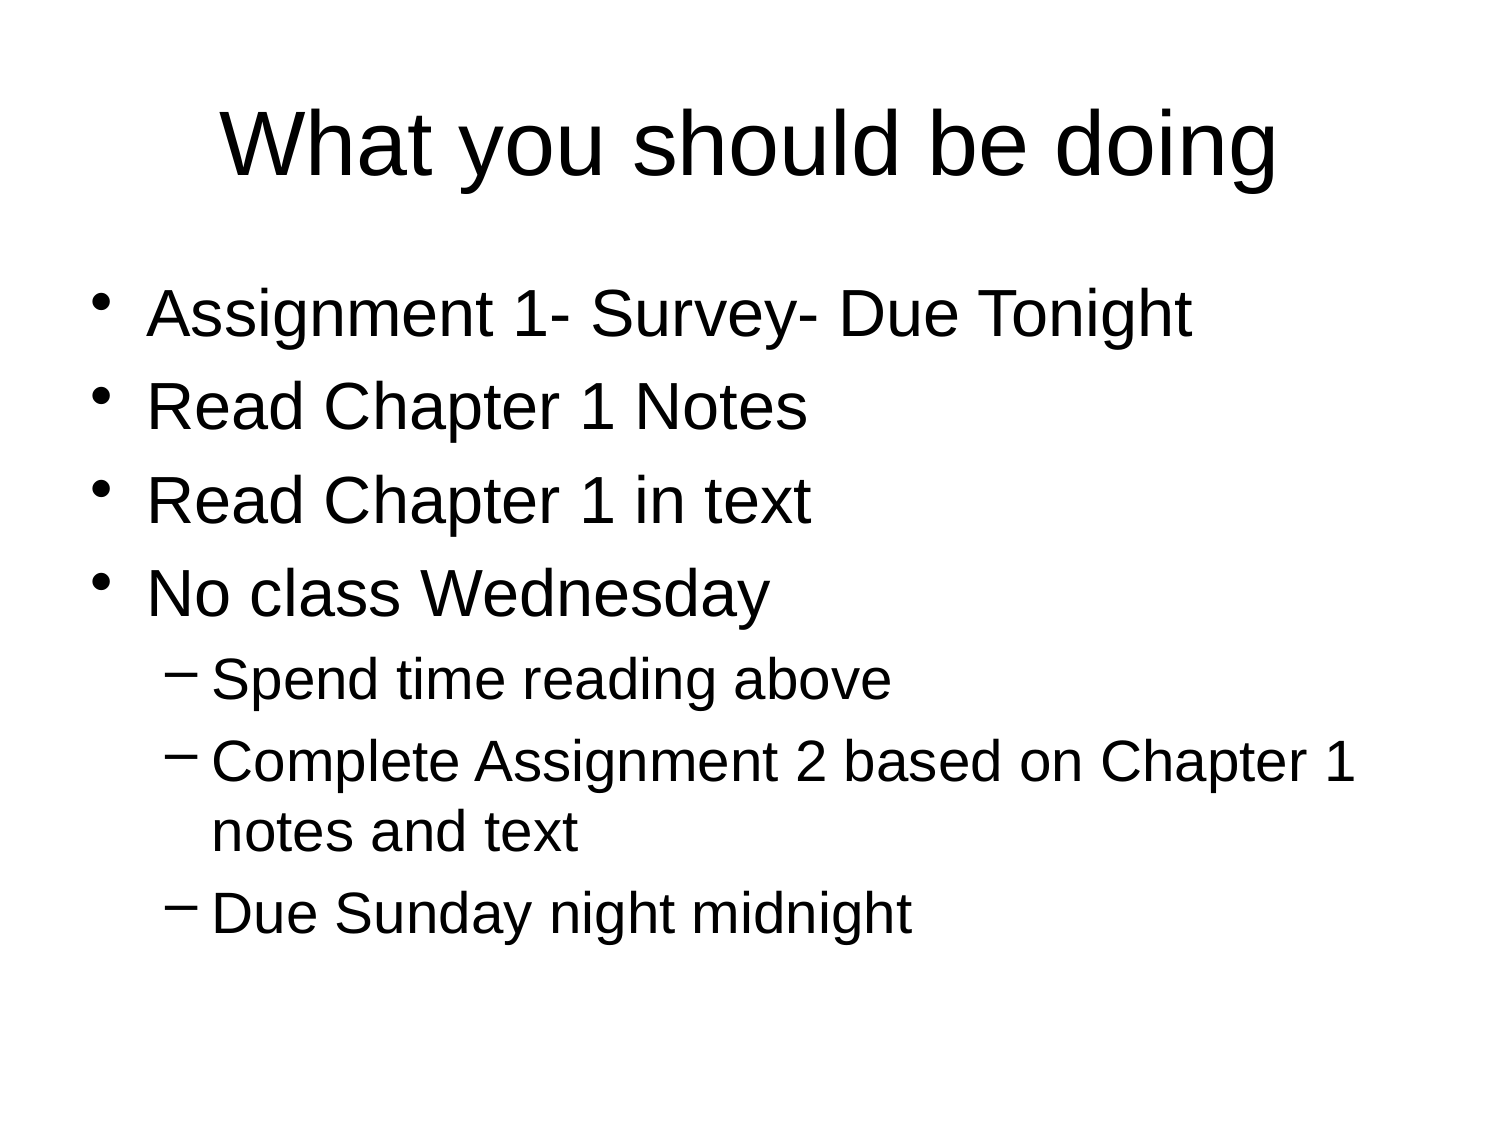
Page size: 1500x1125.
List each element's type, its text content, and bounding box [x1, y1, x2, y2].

title What you should be doing [75, 45, 1425, 233]
list Assignment 1- Survey- Due Tonight Read Chapter 1 Notes Read Chapter 1 in text No class Wednesday Spend time reading above Complete Assignment 2 based on Chapter 1 notes and text Due Sunday night midnight [75, 262, 1425, 1005]
